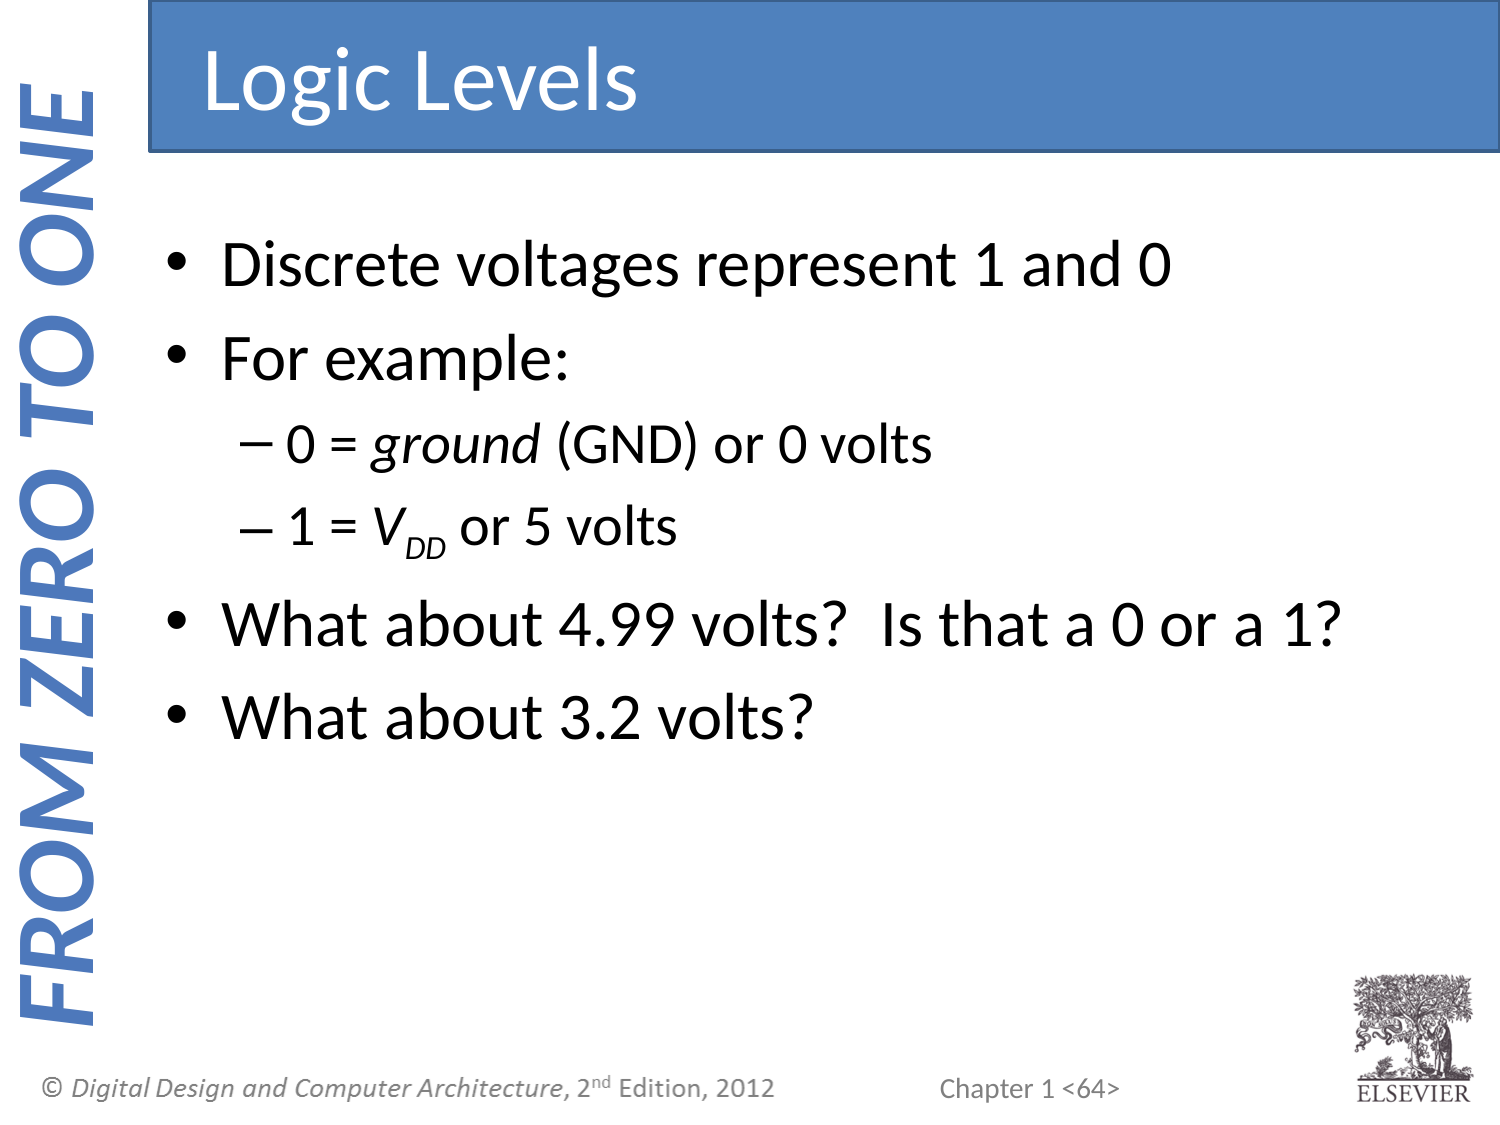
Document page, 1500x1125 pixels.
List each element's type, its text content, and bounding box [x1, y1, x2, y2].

picture [0, 0, 1500, 1125]
list Discrete voltages represent 1 and 0 For example: 0 = ground (GND) or 0 volts 1 = VDD or 5 volts What about 4.99 volts? Is that a 0 or a 1? What about 3.2 volts? [150, 212, 1500, 955]
text_box Logic Levels [187, 11, 1488, 136]
